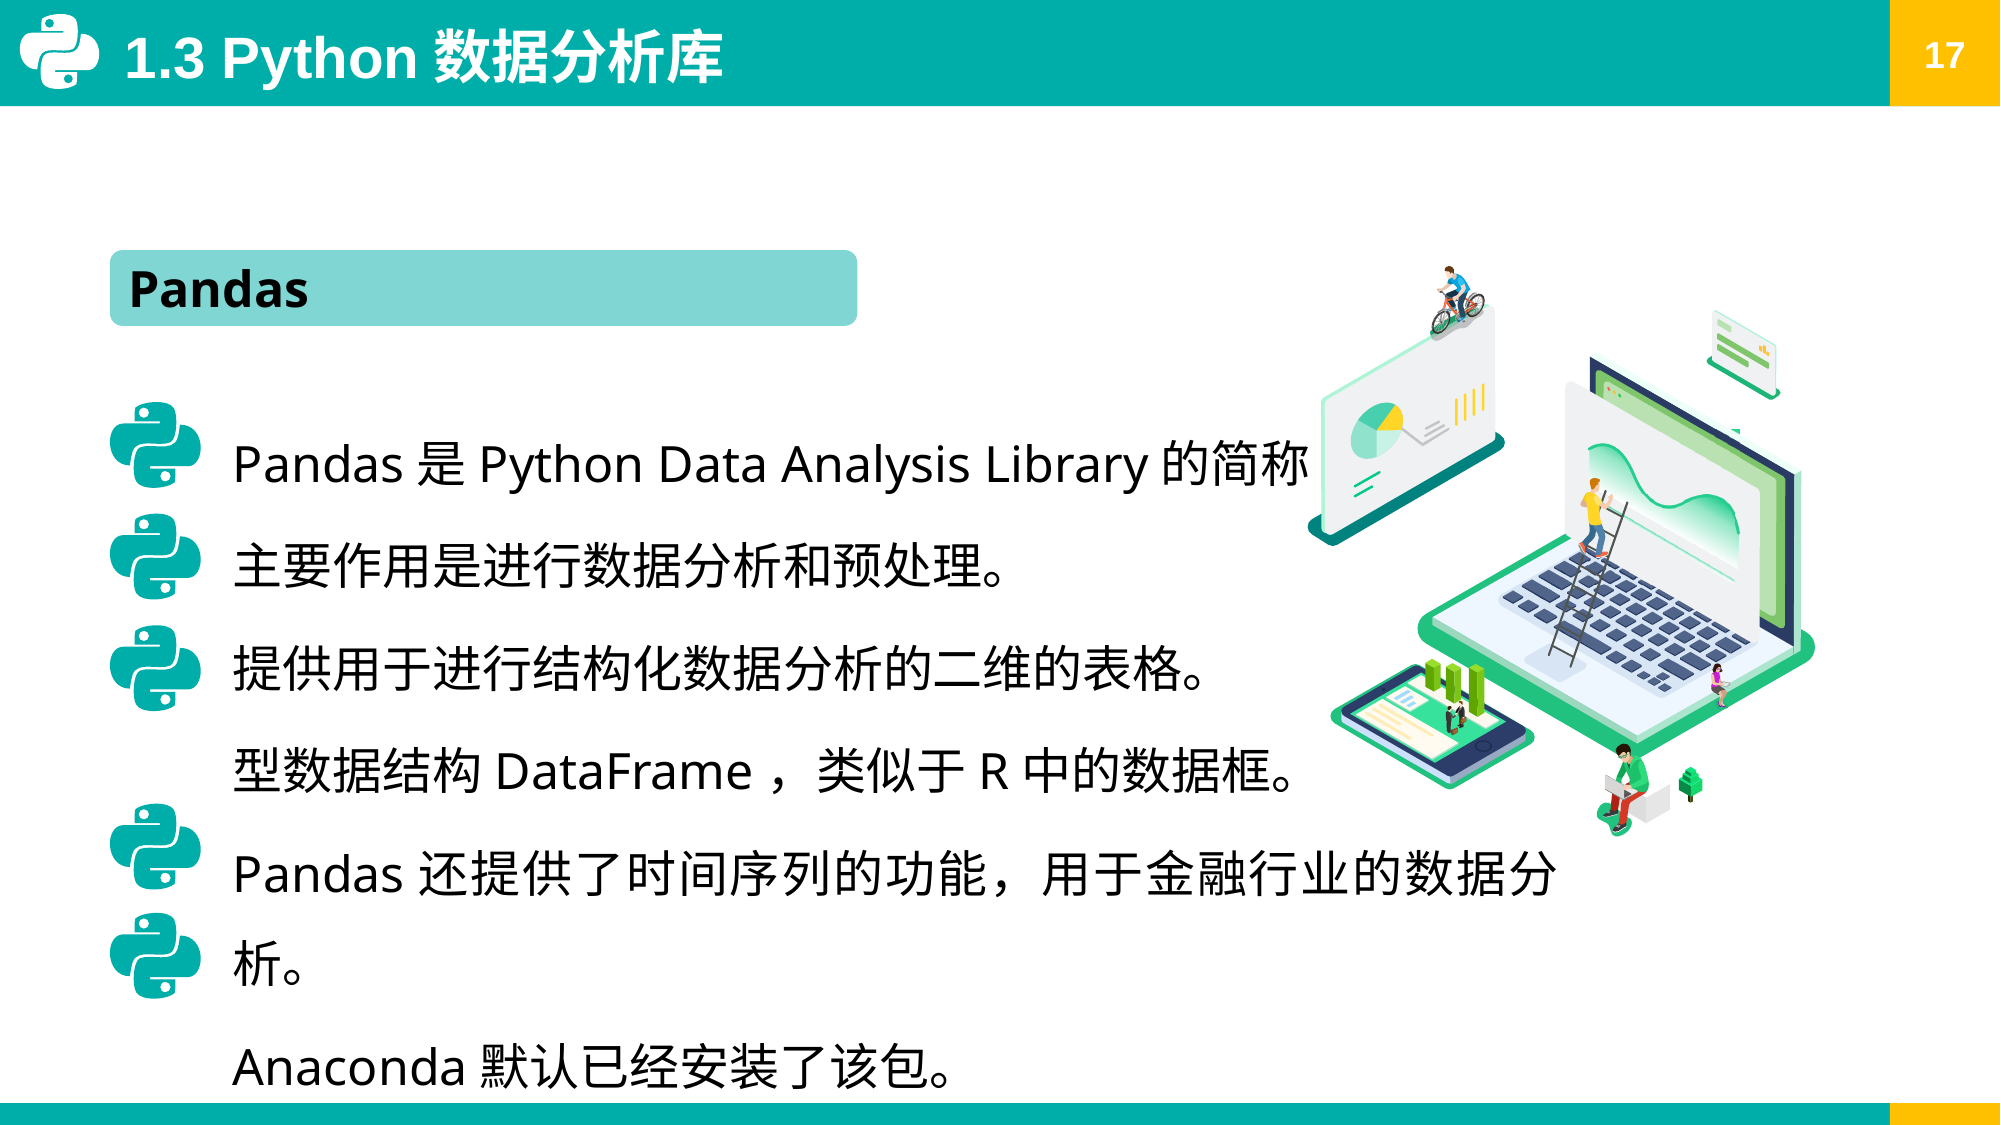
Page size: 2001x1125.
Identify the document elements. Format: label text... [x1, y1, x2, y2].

text_box [109, 402, 177, 466]
text_box Pandas [109, 250, 858, 326]
text_box [109, 912, 177, 977]
text_box Pandas是Python Data Analysis Library的简称 主要作用是进行数据分析和预处理。 提供用于进行结构化数据分析的二维的表格。 型数据结构DataFrame，类似于R中的数据框。 Pandas还提供了时间序列的功能，用于金融行业的数据分析。 Anaconda默认已经安装了该包。 [218, 394, 1574, 1103]
text_box [109, 625, 177, 689]
text_box [133, 424, 201, 488]
text_box [109, 513, 177, 578]
text_box [133, 935, 201, 999]
text_box [133, 826, 201, 890]
text_box 1.3 Python数据分析库 [109, 12, 1263, 98]
text_box [109, 803, 177, 868]
text_box [133, 647, 201, 712]
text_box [1306, 265, 1818, 840]
text_box [133, 536, 201, 600]
